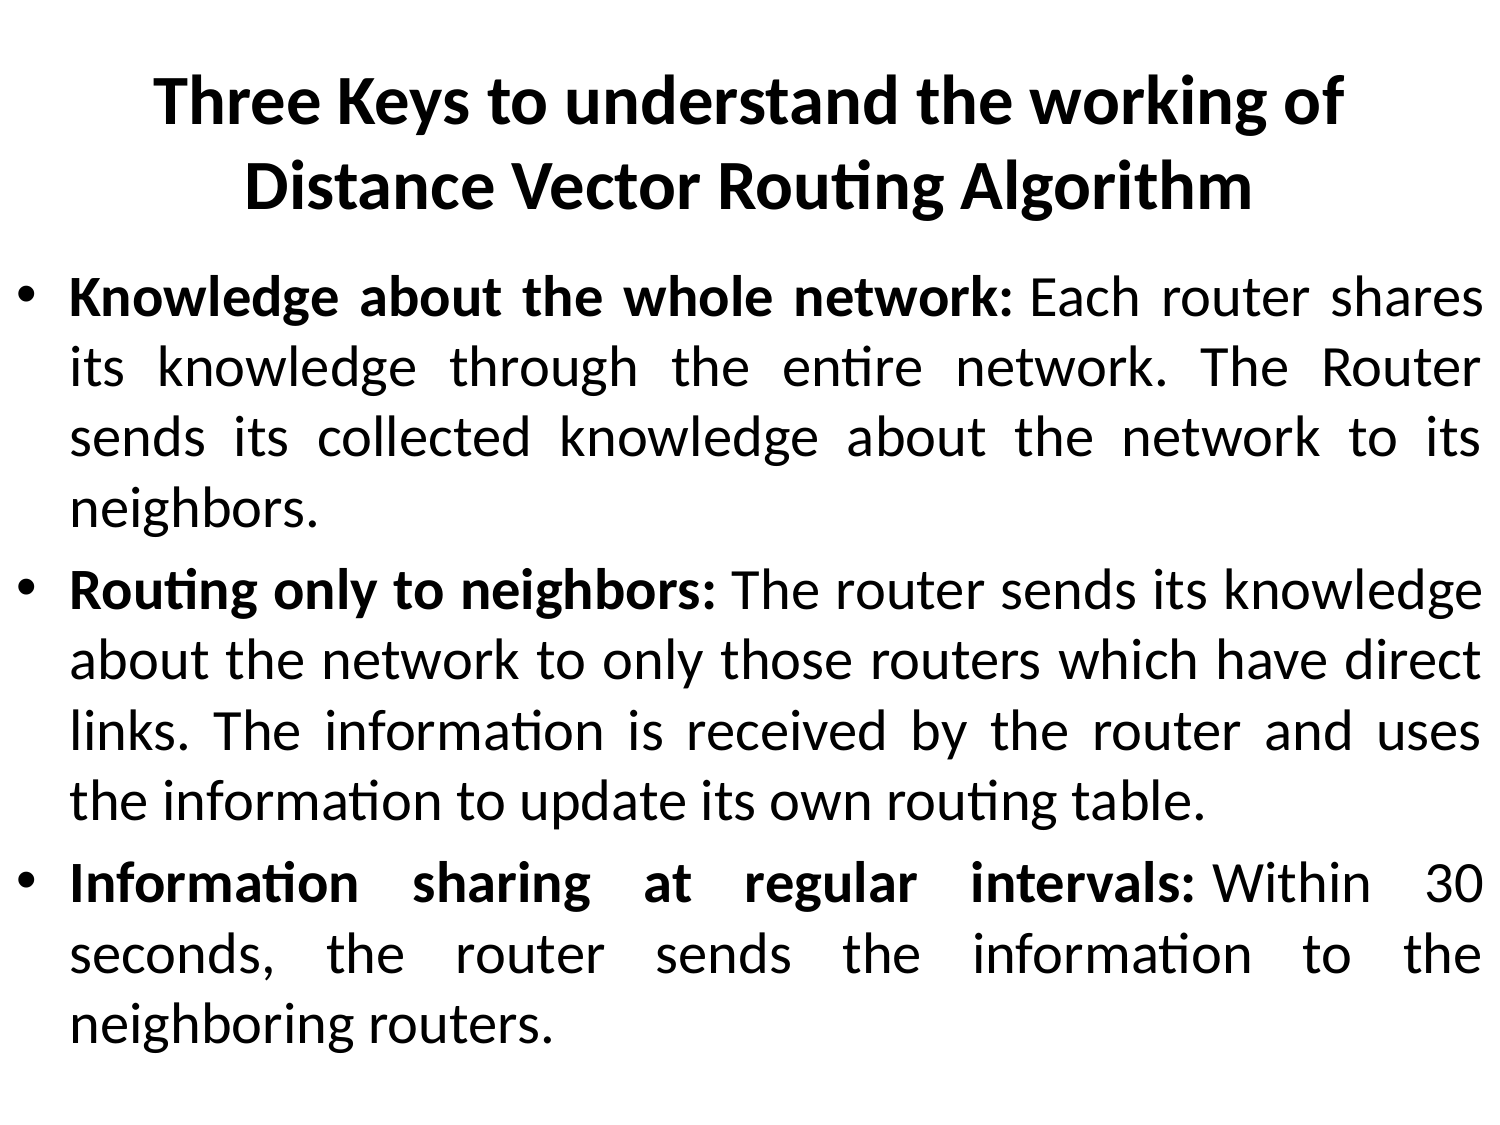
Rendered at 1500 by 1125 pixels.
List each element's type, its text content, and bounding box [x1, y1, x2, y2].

list Knowledge about the whole network: Each router shares its knowledge through the entire network. The Router sends its collected knowledge about the network to its neighbors. Routing only to neighbors: The router sends its knowledge about the network to only those routers which have direct links. The information is received by the router and uses the information to update its own routing table. Information sharing at regular intervals: Within 30 seconds, the router sends the information to the neighboring routers. [1, 249, 1500, 1100]
title Three Keys to understand the working of Distance Vector Routing Algorithm [75, 45, 1425, 233]
